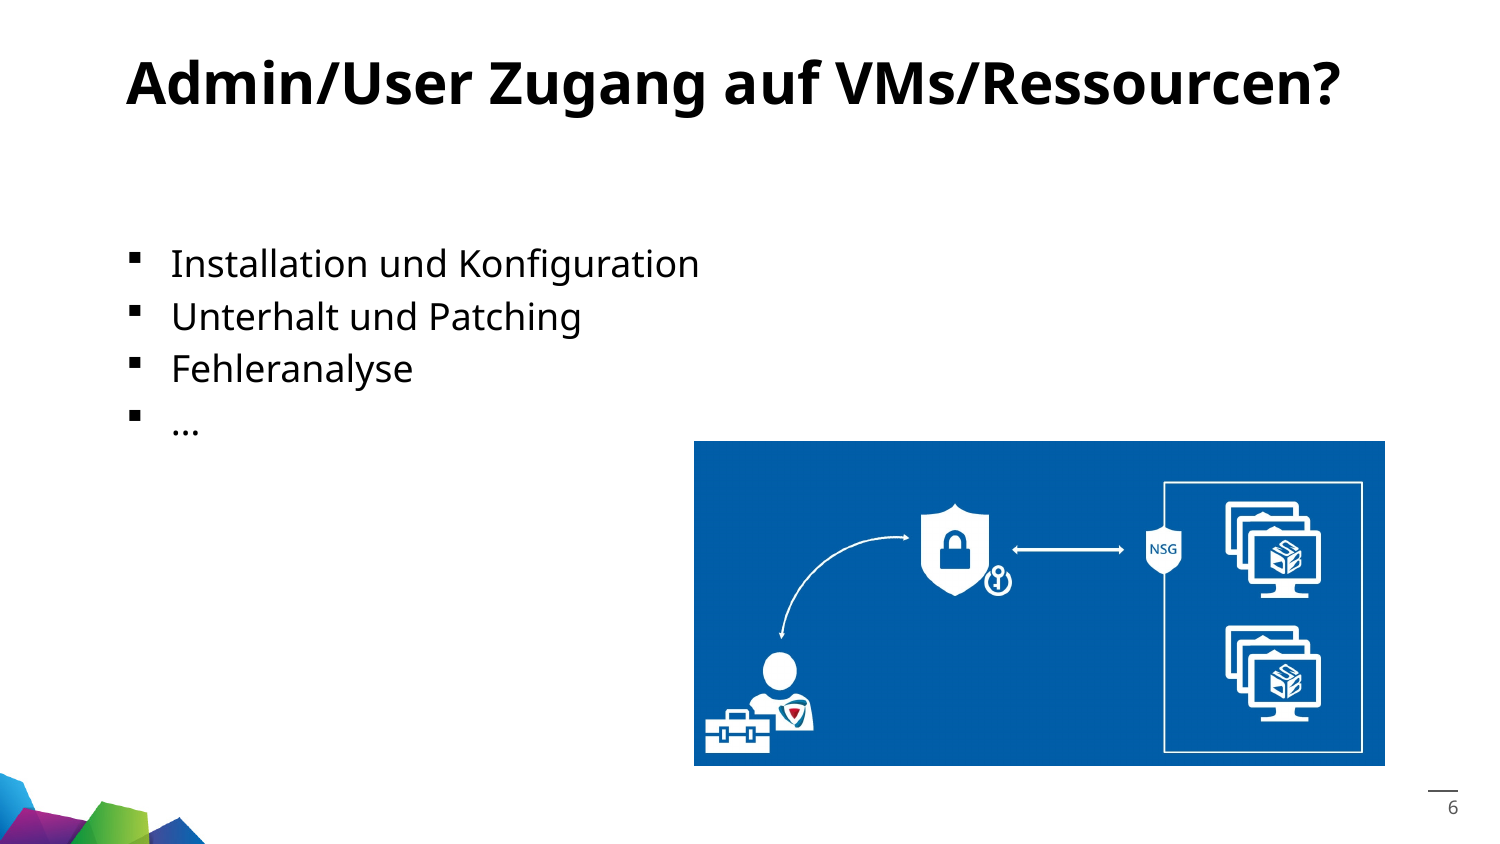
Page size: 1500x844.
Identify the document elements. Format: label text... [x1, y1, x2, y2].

list Installation und Konfiguration Unterhalt und Patching Fehleranalyse … [111, 232, 1390, 753]
title Admin/User Zugang auf VMs/Ressourcen? [111, 38, 1390, 124]
picture [0, 767, 207, 844]
picture [694, 441, 1385, 766]
